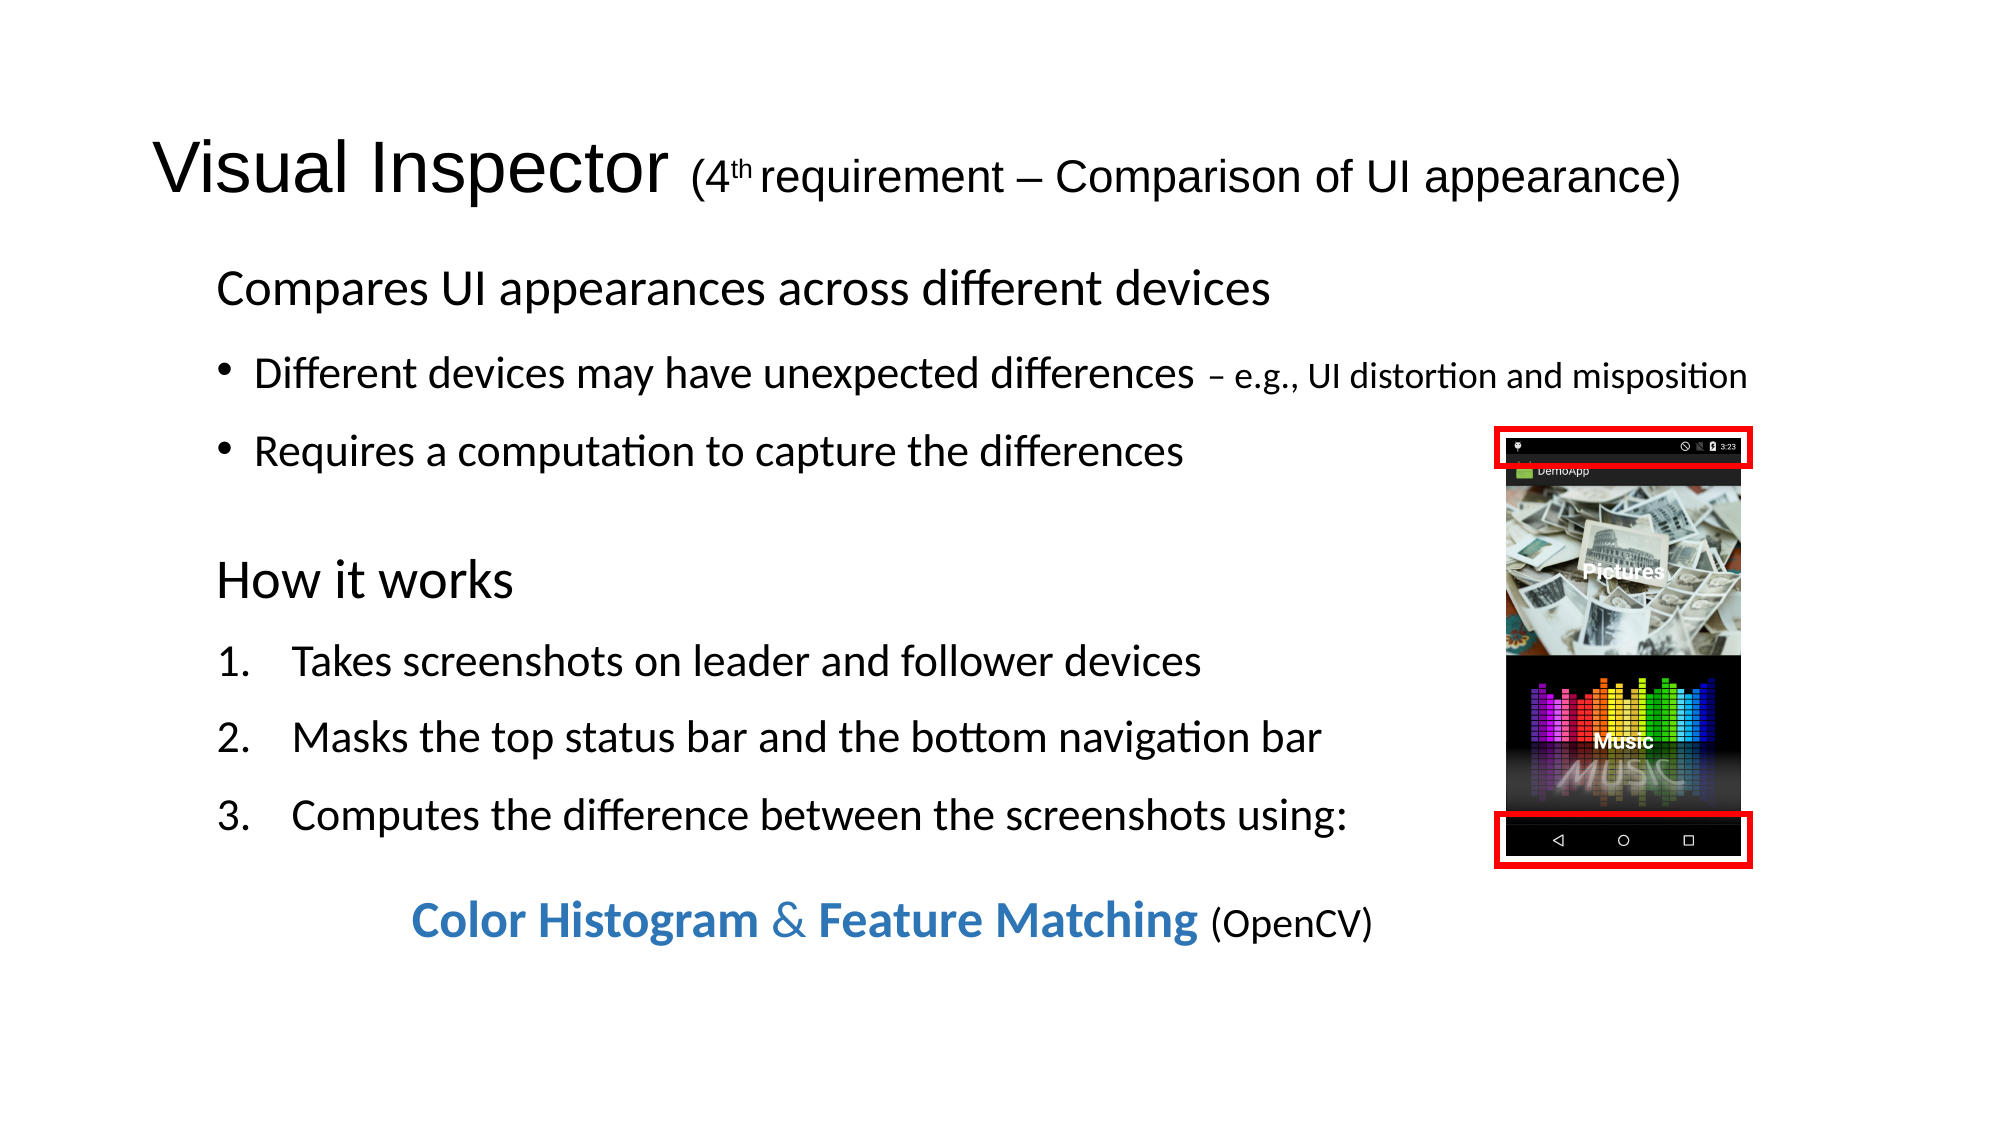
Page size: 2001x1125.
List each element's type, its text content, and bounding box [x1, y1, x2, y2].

title Visual Inspector (4th requirement – Comparison of UI appearance) [137, 59, 1819, 278]
text_box [653, 792, 685, 853]
text_box Color Histogram & Feature Matching (OpenCV) [397, 878, 1555, 956]
text_box [1496, 428, 1751, 467]
text_box [1496, 813, 1751, 867]
picture [1506, 438, 1741, 856]
text_box [796, 142, 827, 203]
text_box Compares UI appearances across different devices Different devices may have unexpected differences – e.g., UI distortion and misposition Requires a computation to capture the differences How it works Takes screenshots on leader and follower devices Masks the top status bar and the bottom navigation bar Computes the difference between the screenshots using: [201, 246, 1970, 889]
